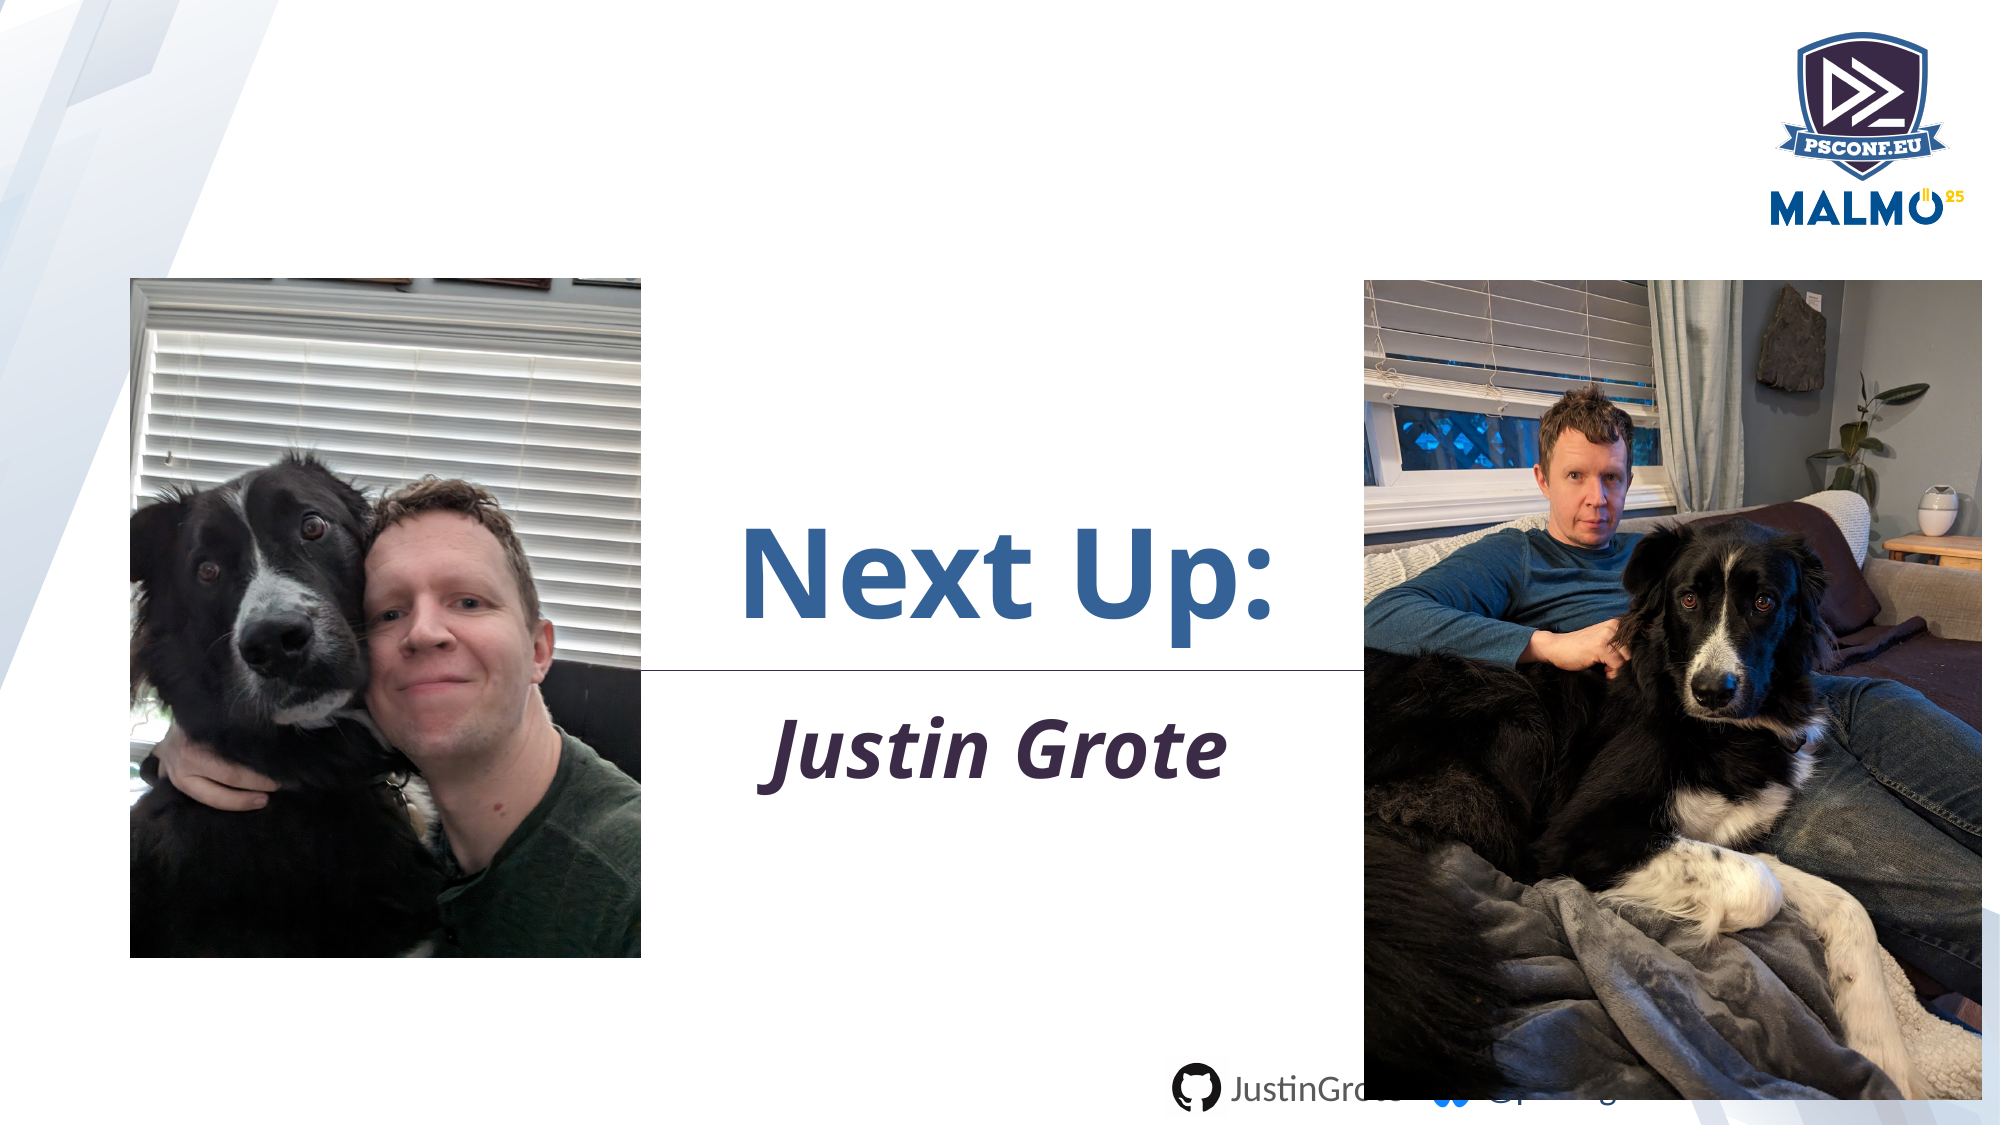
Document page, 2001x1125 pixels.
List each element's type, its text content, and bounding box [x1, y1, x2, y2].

picture [0, 0, 2000, 1125]
text_box [975, 537, 1025, 588]
text_box Justin Grote [641, 700, 1364, 805]
title Next Up: [641, 436, 1364, 654]
